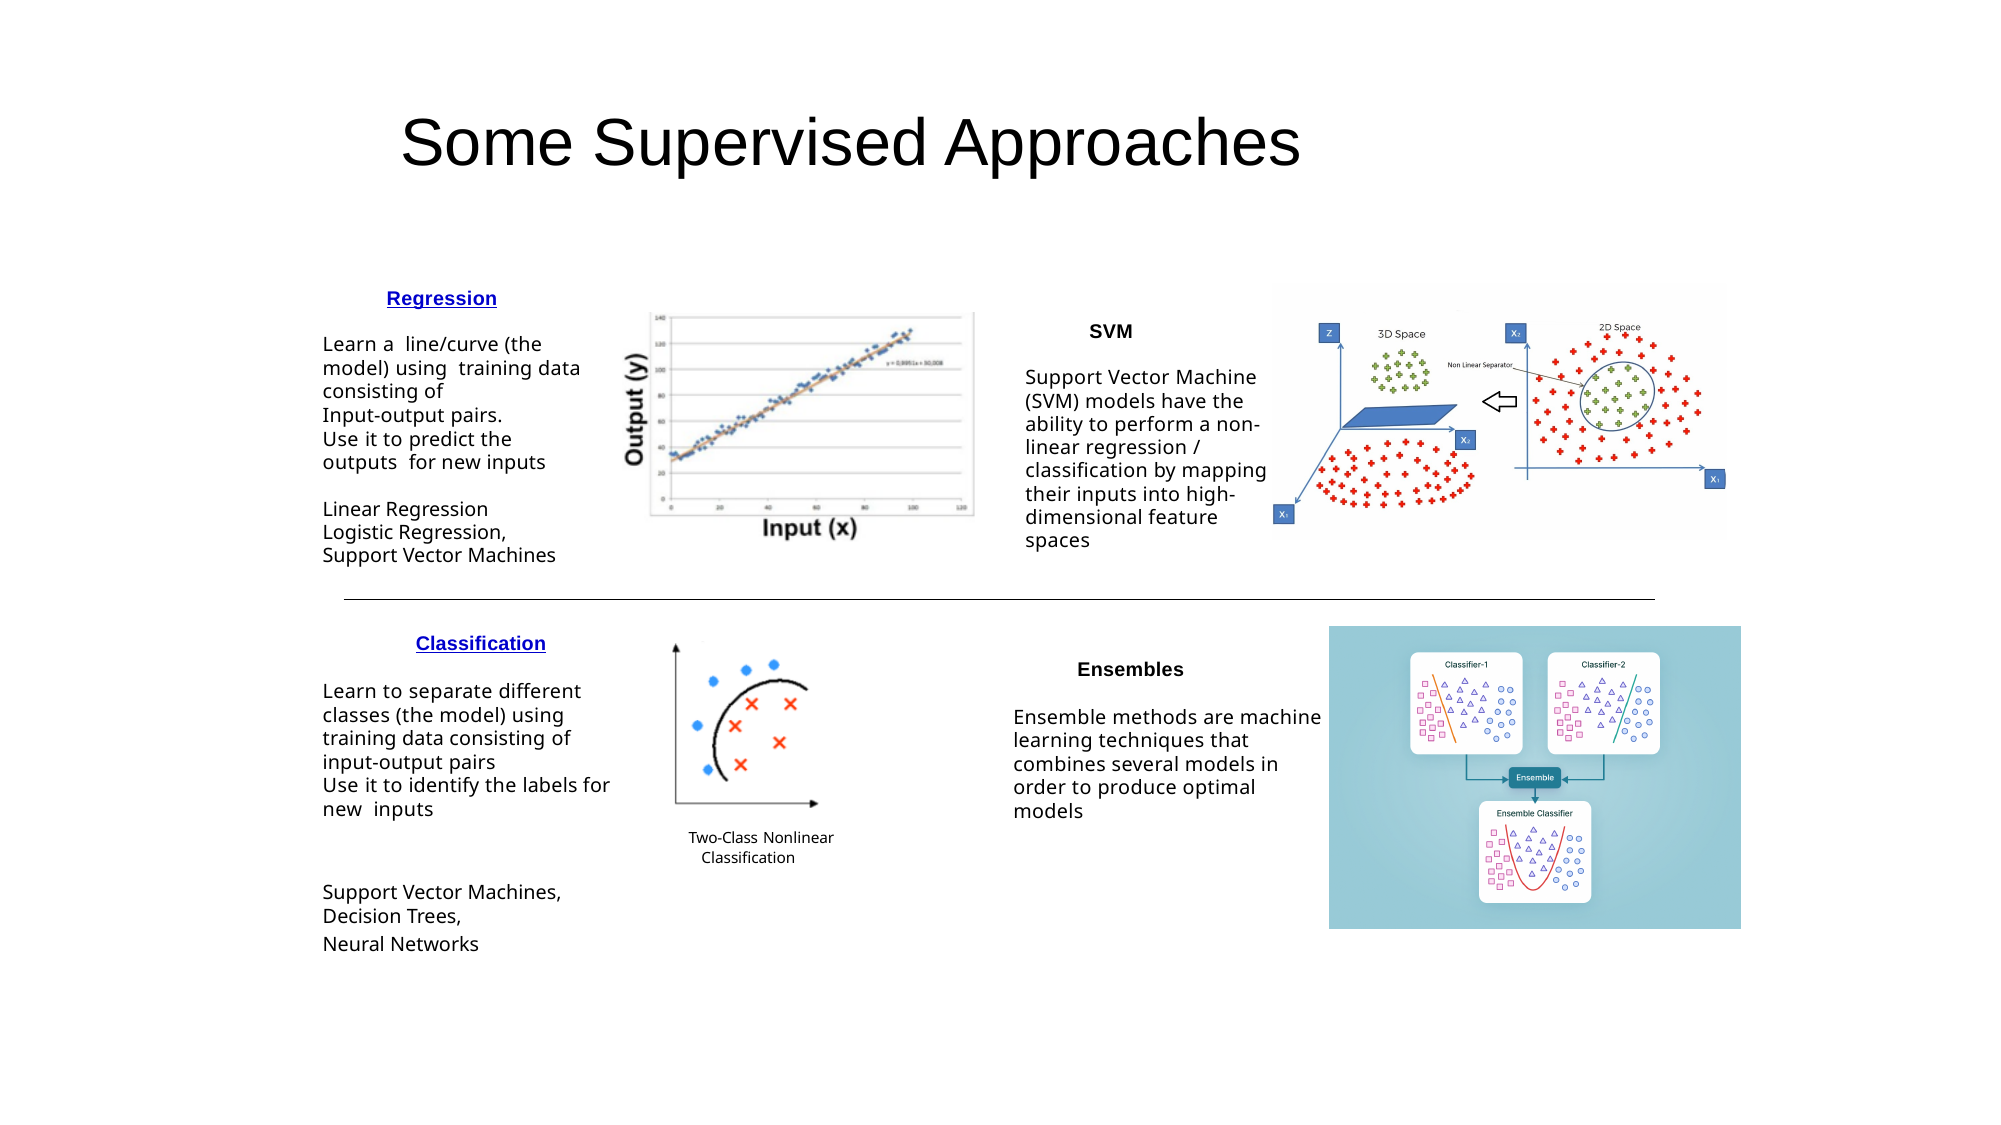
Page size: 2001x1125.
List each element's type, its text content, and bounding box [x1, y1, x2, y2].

picture [672, 641, 819, 808]
text_box Classification Learn to separate different classes (the model) using training data consisting of input-output pairs Use it to identify the labels for new inputs [319, 626, 666, 844]
title Some Supervised Approaches [396, 45, 1706, 238]
picture [1271, 283, 1727, 540]
text_box Support Vector Machines, Decision Trees, Neural Networks [319, 846, 639, 980]
text_box SVM Support Vector Machine (SVM) models have the ability to perform a non-linear regression / classification by mapping their inputs into high-dimensional feature spaces [1022, 314, 1272, 553]
text_box Ensembles Ensemble methods are machine learning techniques that combines several models in order to produce optimal models [1010, 651, 1329, 822]
text_box Two-Class Nonlinear Classification [657, 823, 848, 871]
text_box Regression Learn a line/curve (the model) using training data consisting of Input-output pairs. Use it to predict the outputs for new inputs Linear Regression Logistic Regression, Support Vector Machines [319, 281, 616, 567]
picture [621, 312, 1000, 592]
picture [1329, 626, 1741, 929]
